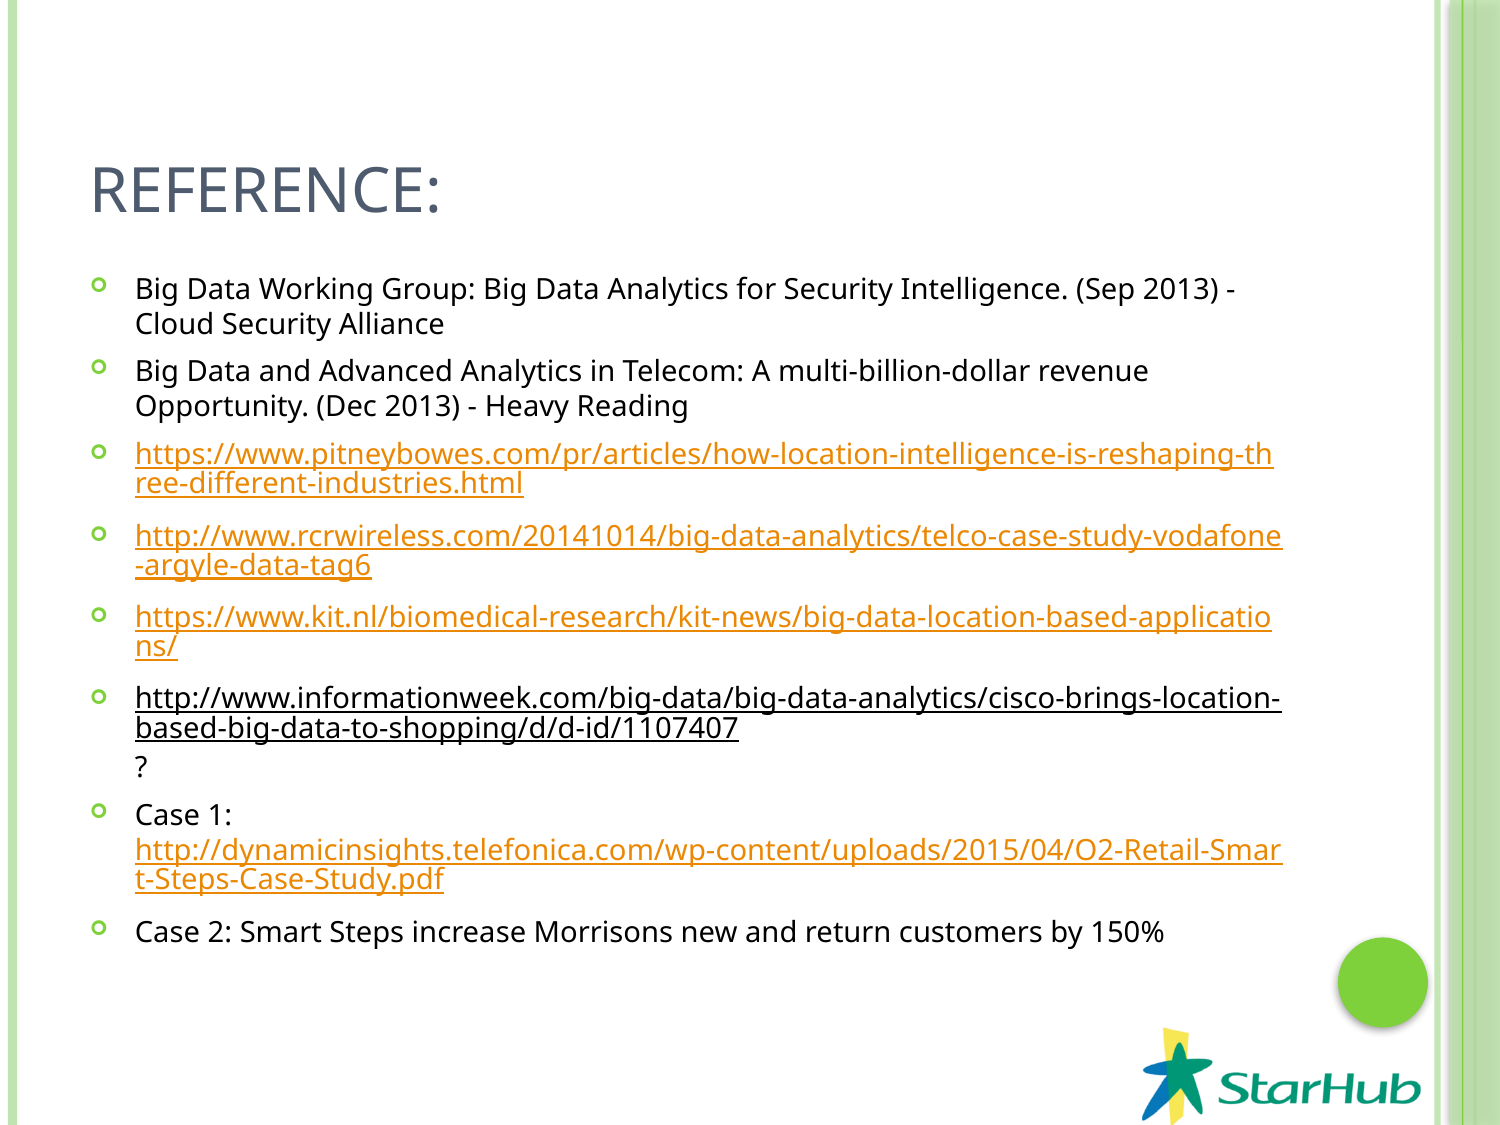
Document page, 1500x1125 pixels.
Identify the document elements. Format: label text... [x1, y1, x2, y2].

picture [1124, 1024, 1438, 1125]
title Reference: [75, 45, 1300, 233]
list Big Data Working Group: Big Data Analytics for Security Intelligence. (Sep 2013) - Cloud Security Alliance Big Data and Advanced Analytics in Telecom: A multi-billion-dollar revenue Opportunity. (Dec 2013) - Heavy Reading https://www.pitneybowes.com/pr/articles/how-location-intelligence-is-reshaping-three-different-industries.html http://www.rcrwireless.com/20141014/big-data-analytics/telco-case-study-vodafone-argyle-data-tag6 https://www.kit.nl/biomedical-research/kit-news/big-data-location-based-applications/ http://www.informationweek.com/big-data/big-data-analytics/cisco-brings-location-based-big-data-to-shopping/d/d-id/1107407? Case 1: http://dynamicinsights.telefonica.com/wp-content/uploads/2015/04/O2-Retail-Smart-Steps-Case-Study.pdf Case 2: Smart Steps increase Morrisons new and return customers by 150% [75, 262, 1300, 1062]
